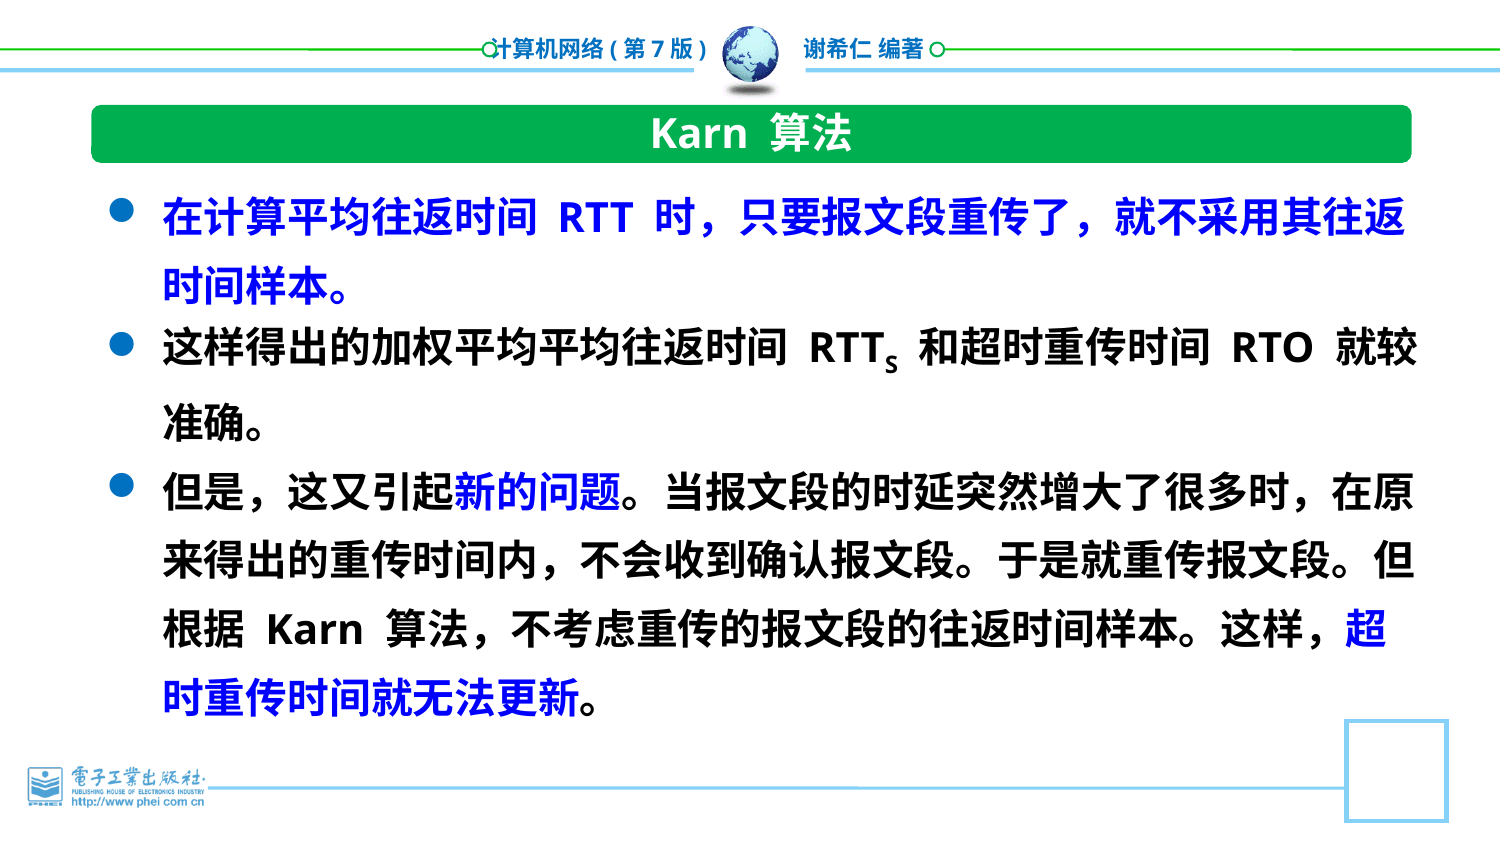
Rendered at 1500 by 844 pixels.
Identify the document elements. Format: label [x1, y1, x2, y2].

text_box [91, 99, 1434, 730]
picture [720, 24, 780, 99]
picture [23, 764, 208, 809]
